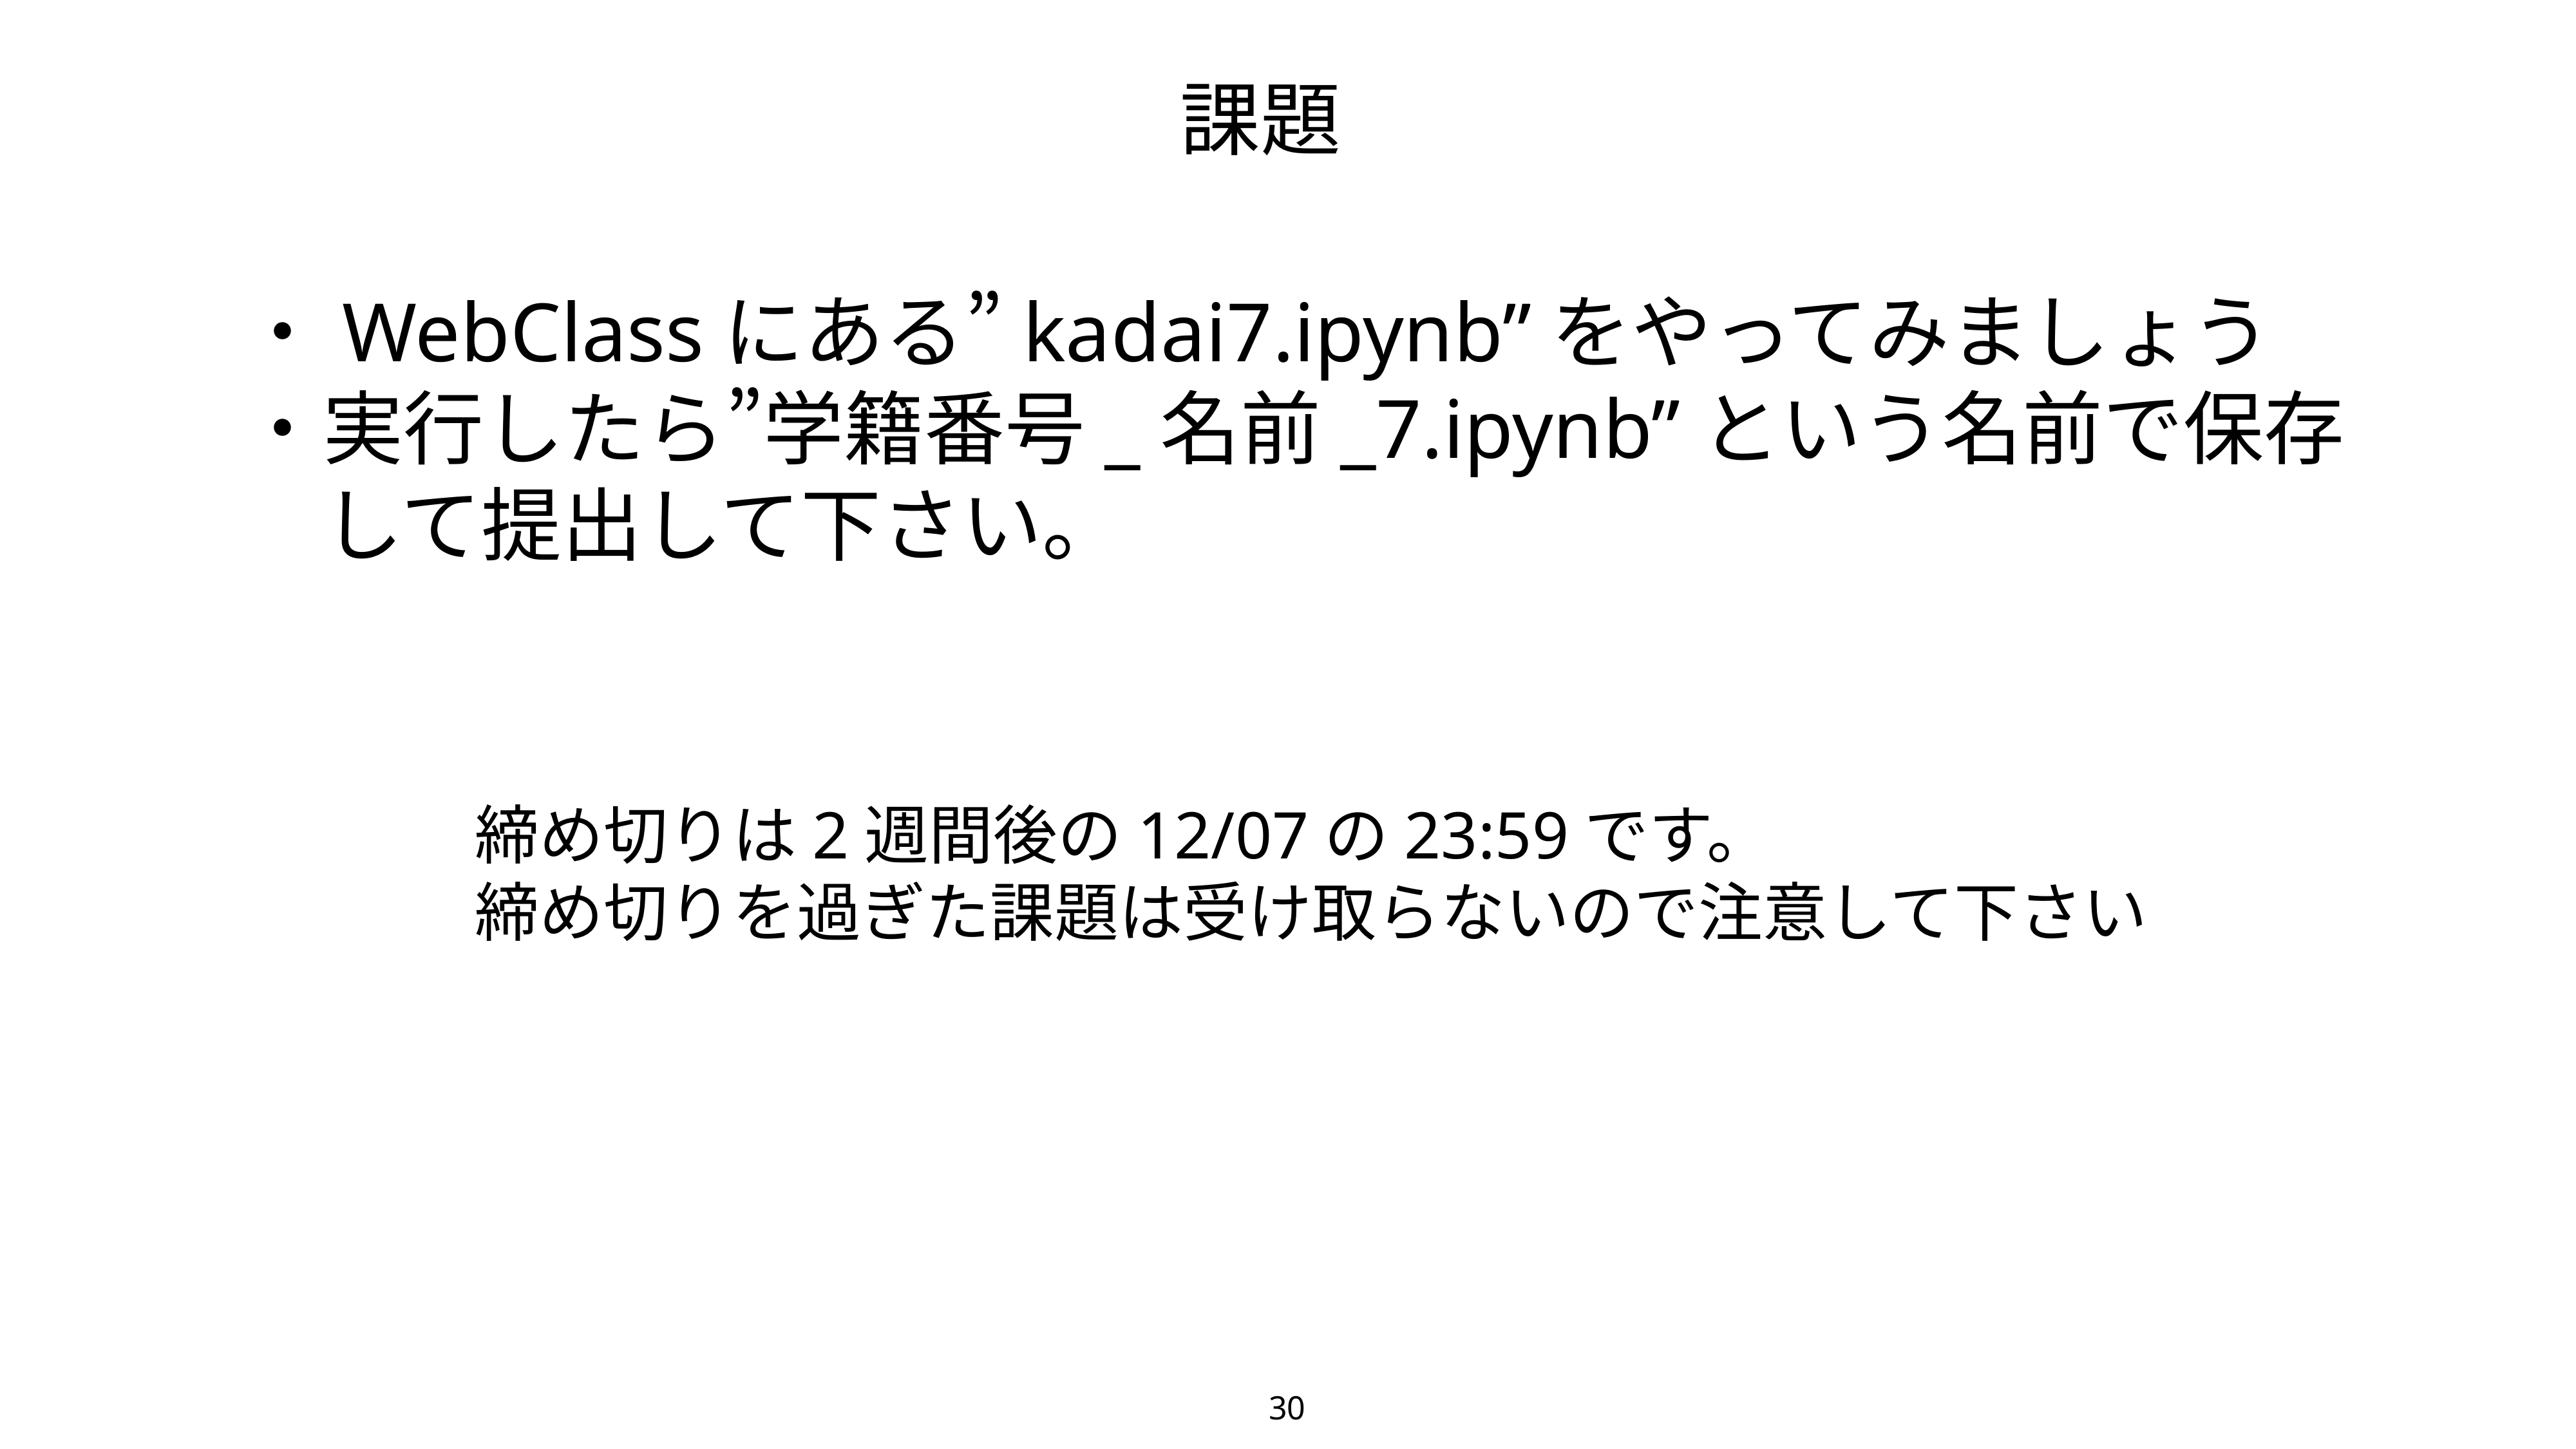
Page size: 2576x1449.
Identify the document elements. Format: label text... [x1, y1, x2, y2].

text_box ・WebClassにある”kadai7.ipynb”をやってみましょう ・実行したら”学籍番号_名前_7.ipynb”という名前で保存 して提出して下さい。 [236, 276, 2350, 576]
text_box 締め切りは2週間後の12/07の23:59です。 締め切りを過ぎた課題は受け取らないので注意して下さい [469, 788, 2153, 954]
text_box 課題 [1175, 63, 1347, 171]
slide_number 30 [1263, 1381, 1312, 1431]
